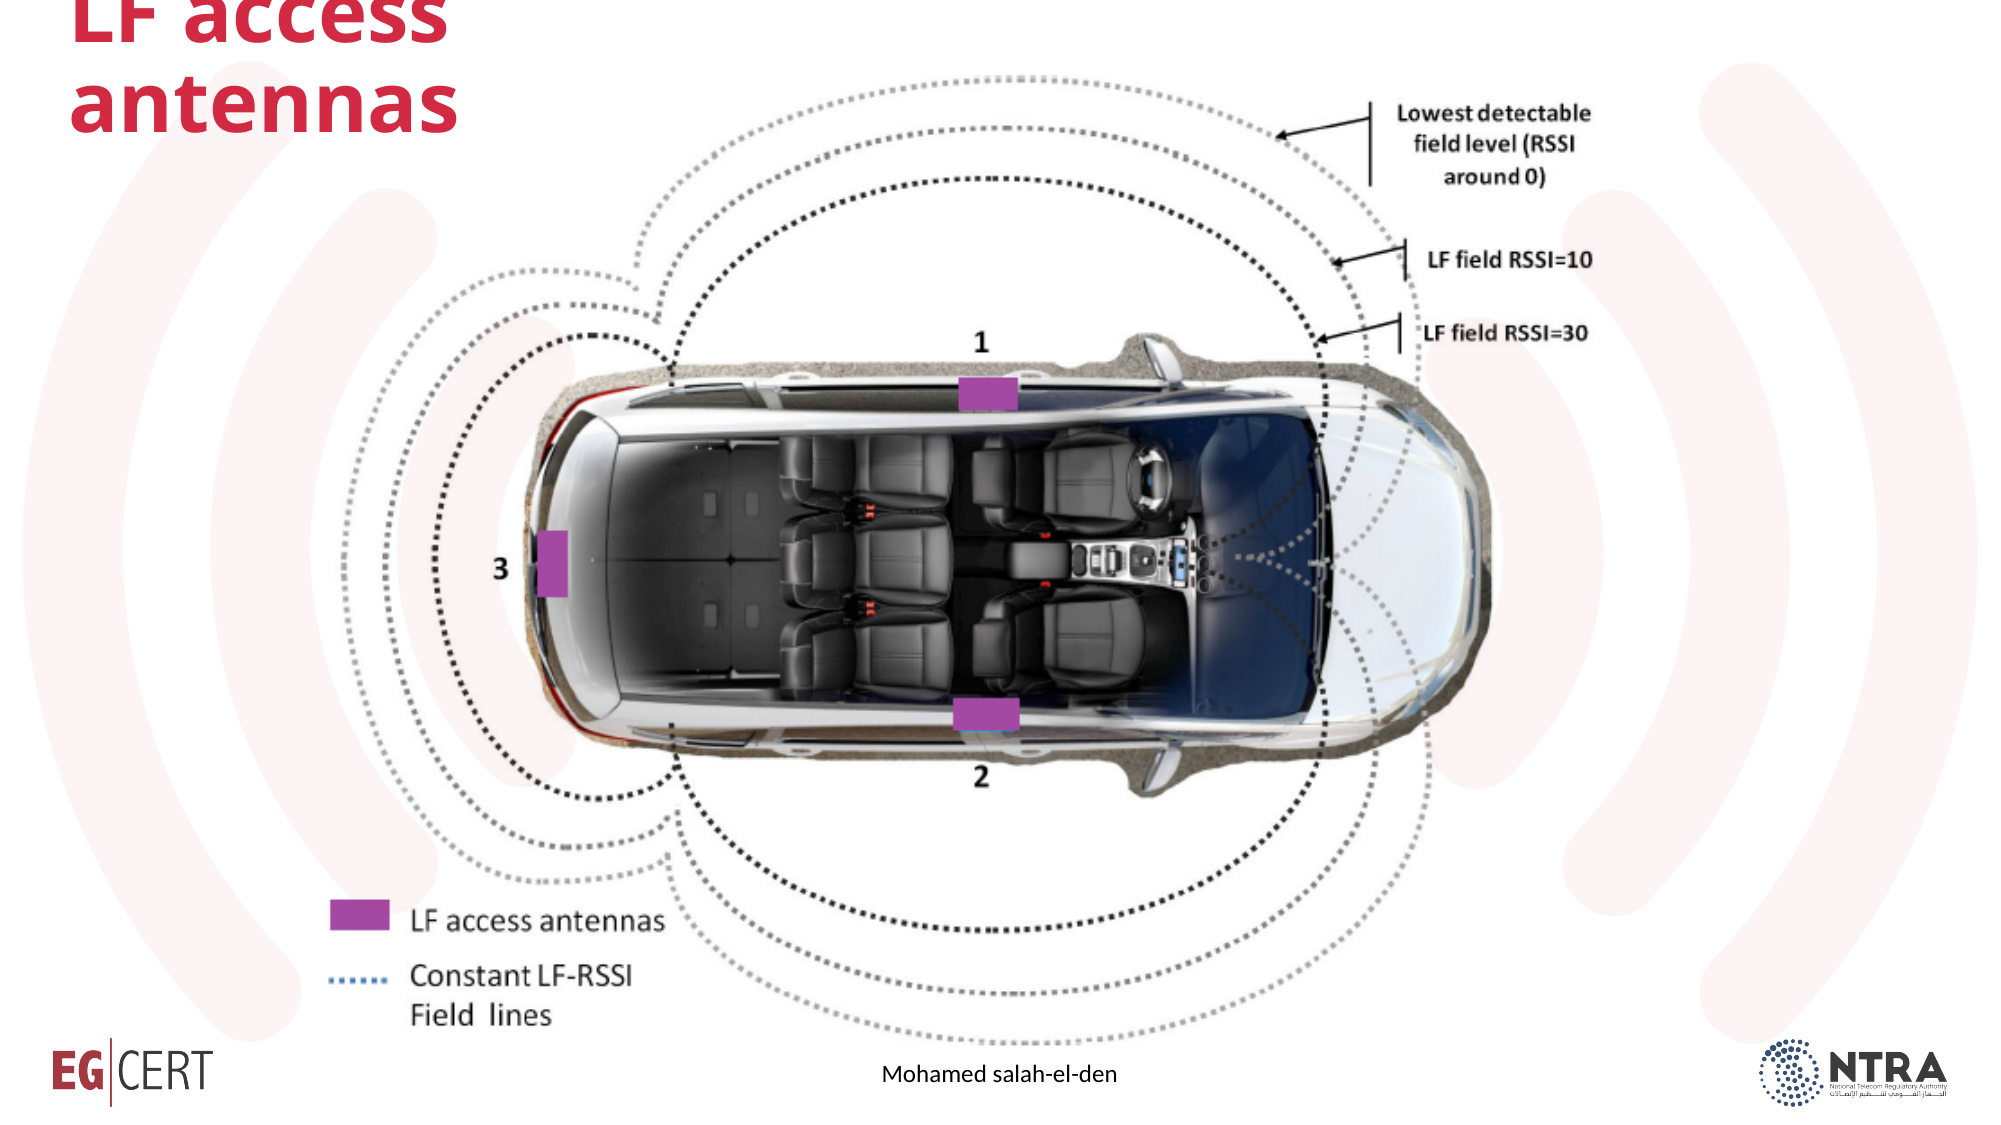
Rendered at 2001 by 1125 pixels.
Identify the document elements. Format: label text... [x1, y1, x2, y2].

picture [53, 1038, 213, 1108]
picture [244, 31, 274, 46]
title LF access antennas [53, 46, 870, 159]
picture [0, 33, 2000, 1108]
text_box Mohamed salah-el-den [859, 1062, 1141, 1095]
